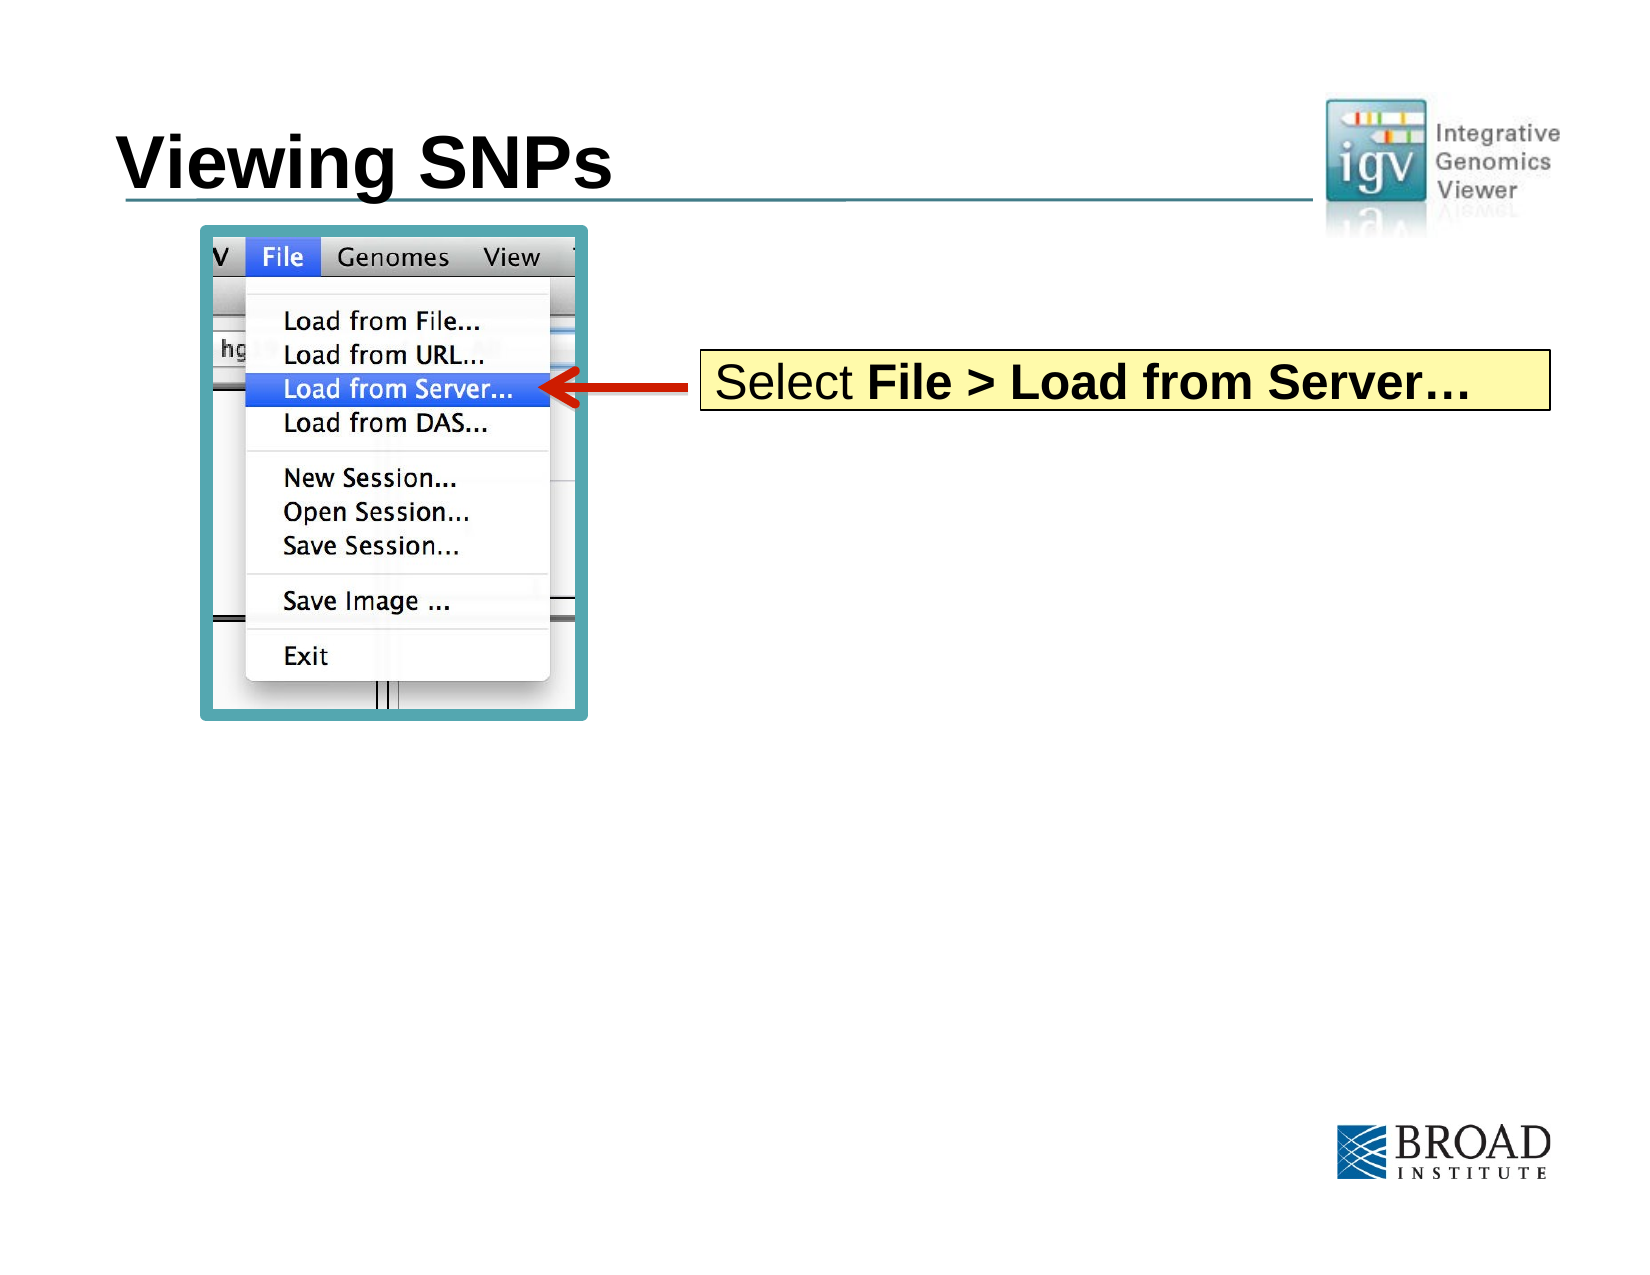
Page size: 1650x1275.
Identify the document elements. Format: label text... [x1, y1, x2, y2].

text_box [537, 366, 580, 409]
text_box Select File > Load from Server… [700, 349, 1551, 410]
picture [1325, 92, 1560, 238]
text_box [1337, 1124, 1551, 1179]
text_box [206, 327, 582, 716]
text_box [500, 352, 689, 429]
title Viewing SNPs [113, 113, 1537, 327]
